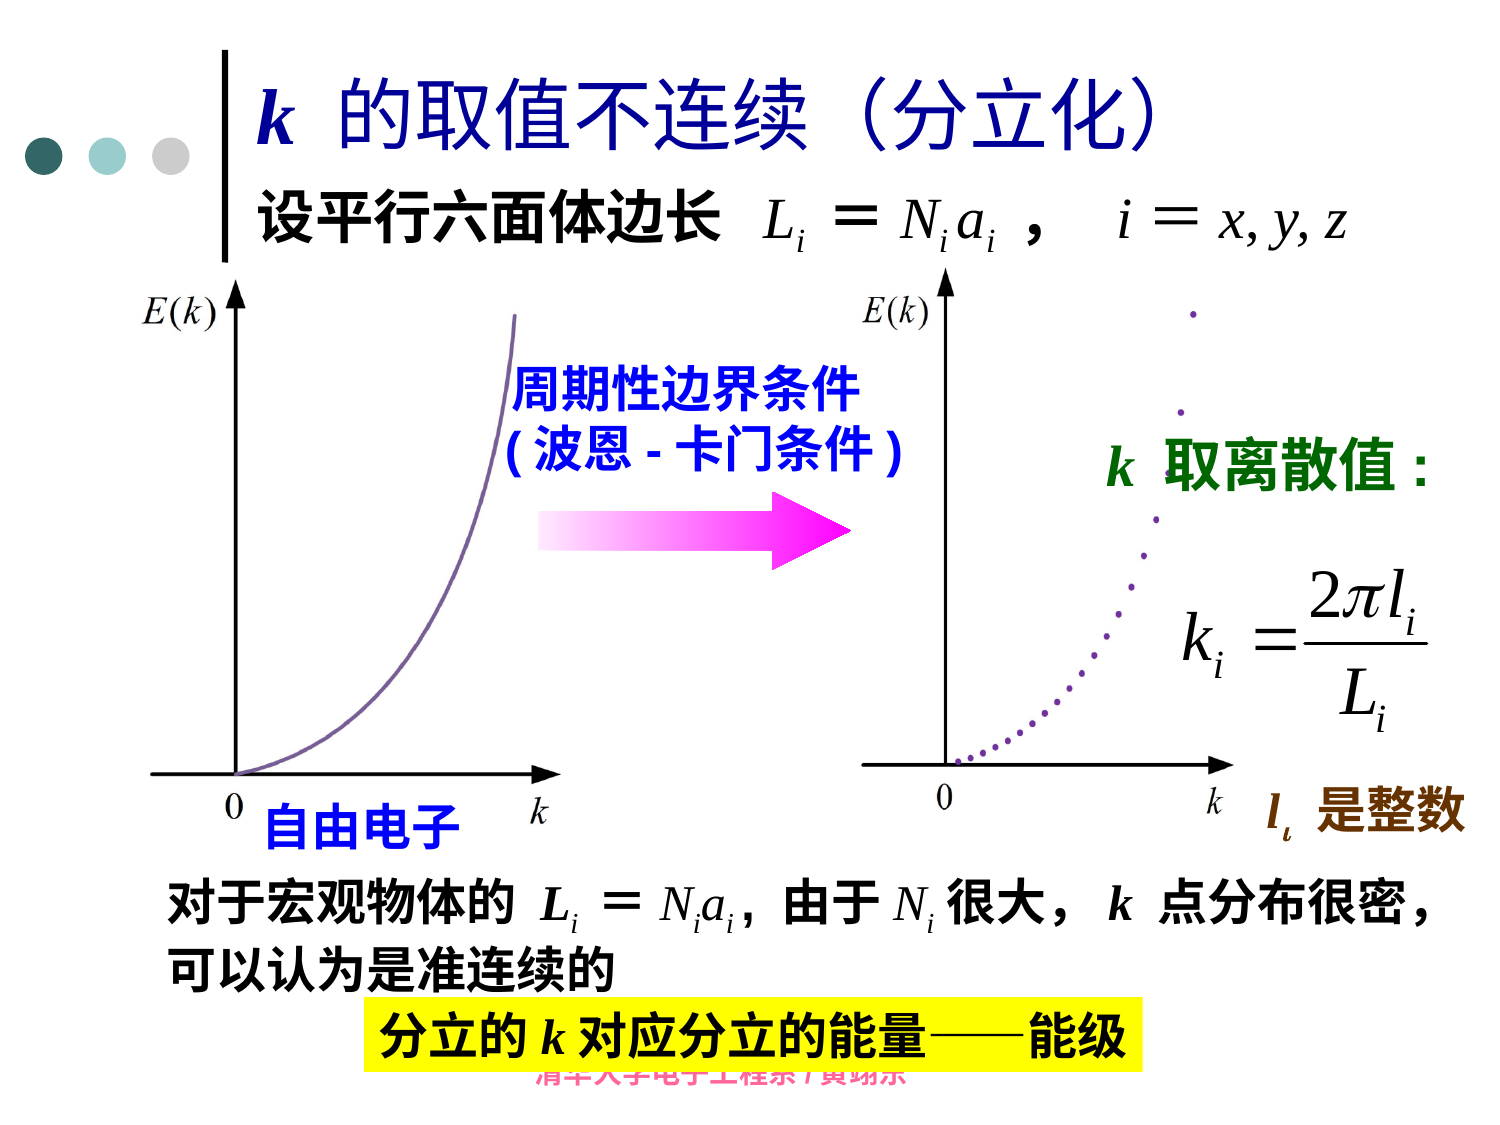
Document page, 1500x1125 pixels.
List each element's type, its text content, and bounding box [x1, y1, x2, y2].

text_box 设平行六面体边长 Li ＝Ni ai ， i＝x, y, z [242, 172, 1412, 268]
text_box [478, 266, 1234, 823]
text_box 对于宏观物体的 Li ＝Niai , 由于Ni很大，k 点分布很密， 可以认为是准连续的 [151, 863, 1473, 1007]
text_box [135, 278, 562, 864]
text_box 分立的k对应分立的能量——能级 [364, 997, 1143, 1072]
text_box k 的取值不连续（分立化） [242, 19, 1306, 172]
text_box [1104, 420, 1500, 851]
